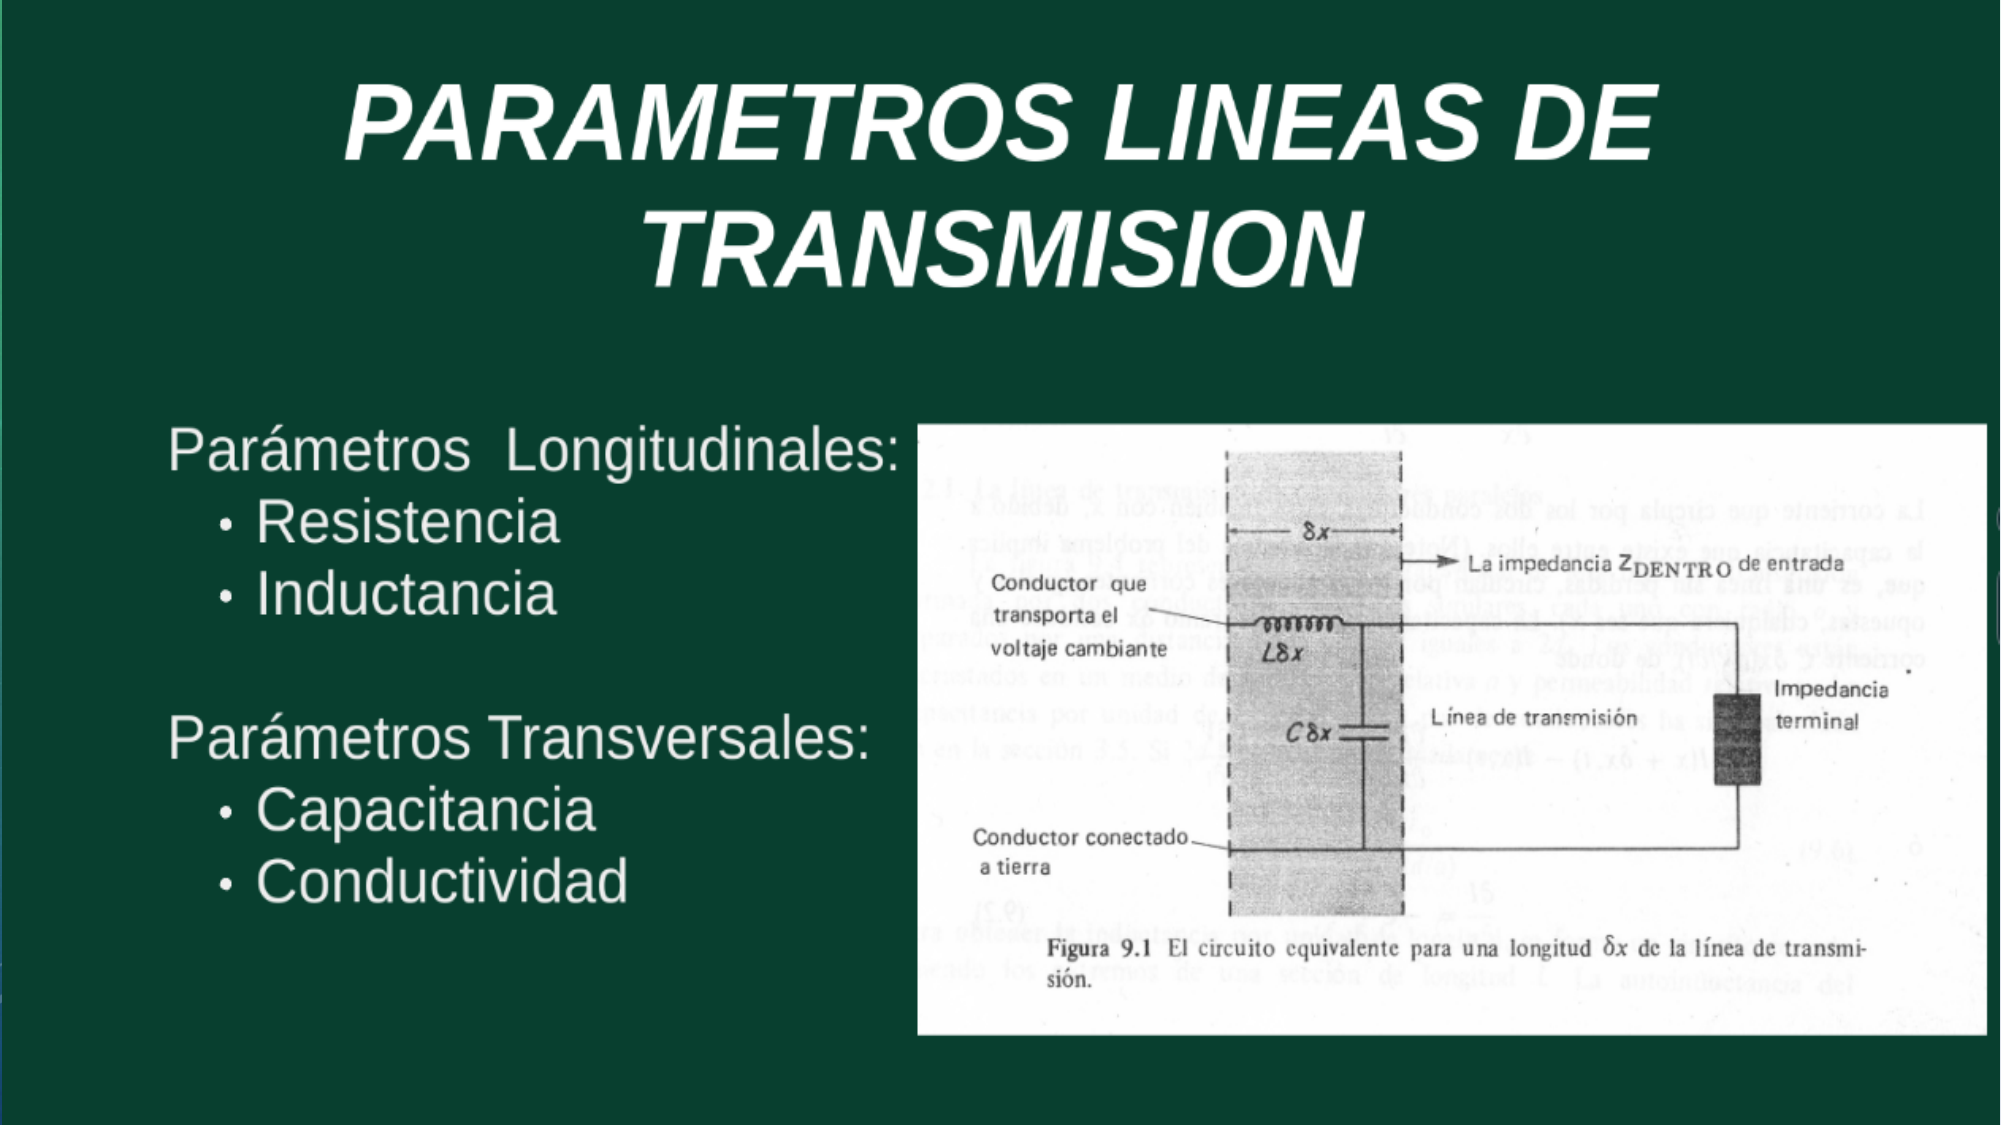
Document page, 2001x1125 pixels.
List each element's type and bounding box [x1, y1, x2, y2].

list [2, 0, 2000, 1125]
